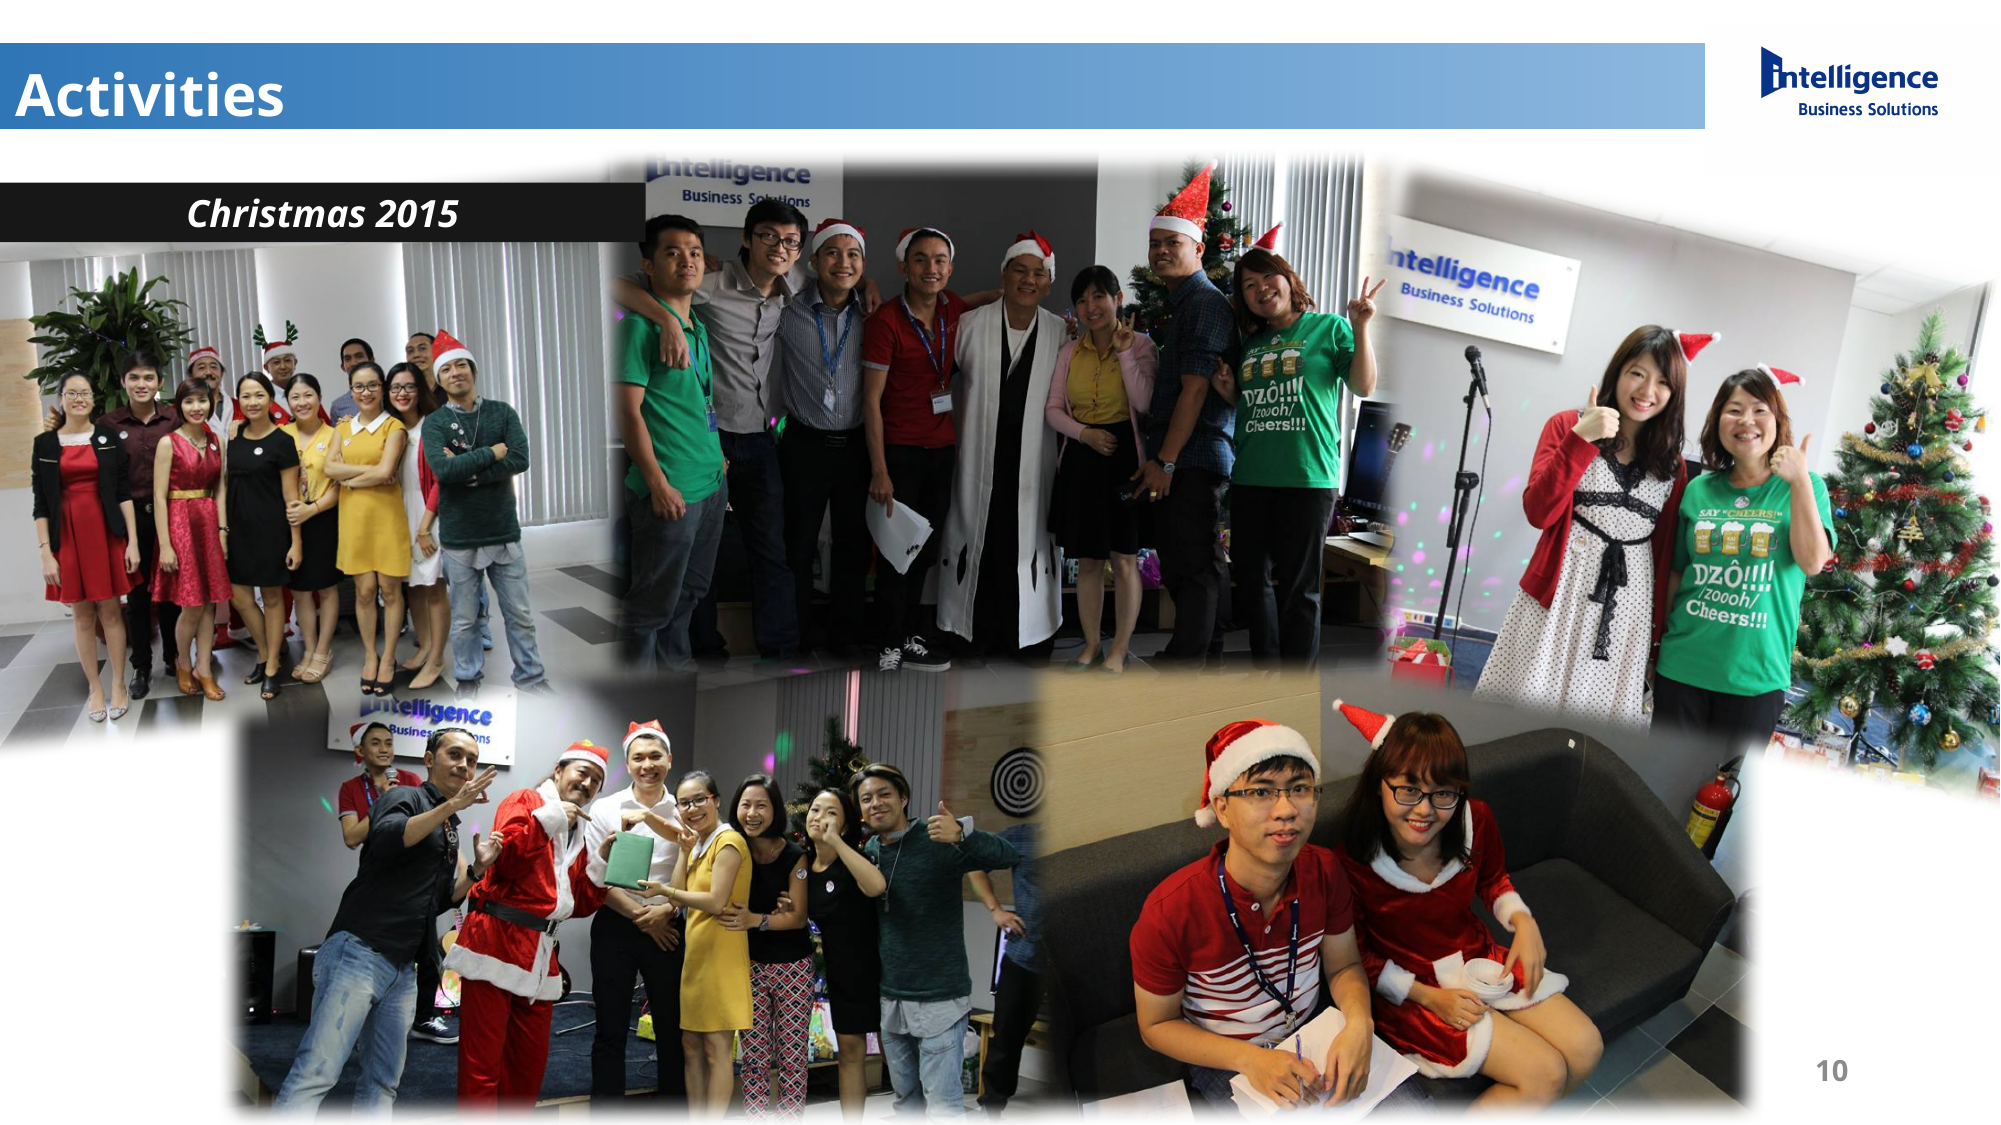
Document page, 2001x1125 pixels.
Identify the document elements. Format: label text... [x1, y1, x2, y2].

picture [1705, 24, 2000, 174]
text_box Activities [0, 42, 1705, 130]
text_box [0, 148, 2000, 1125]
